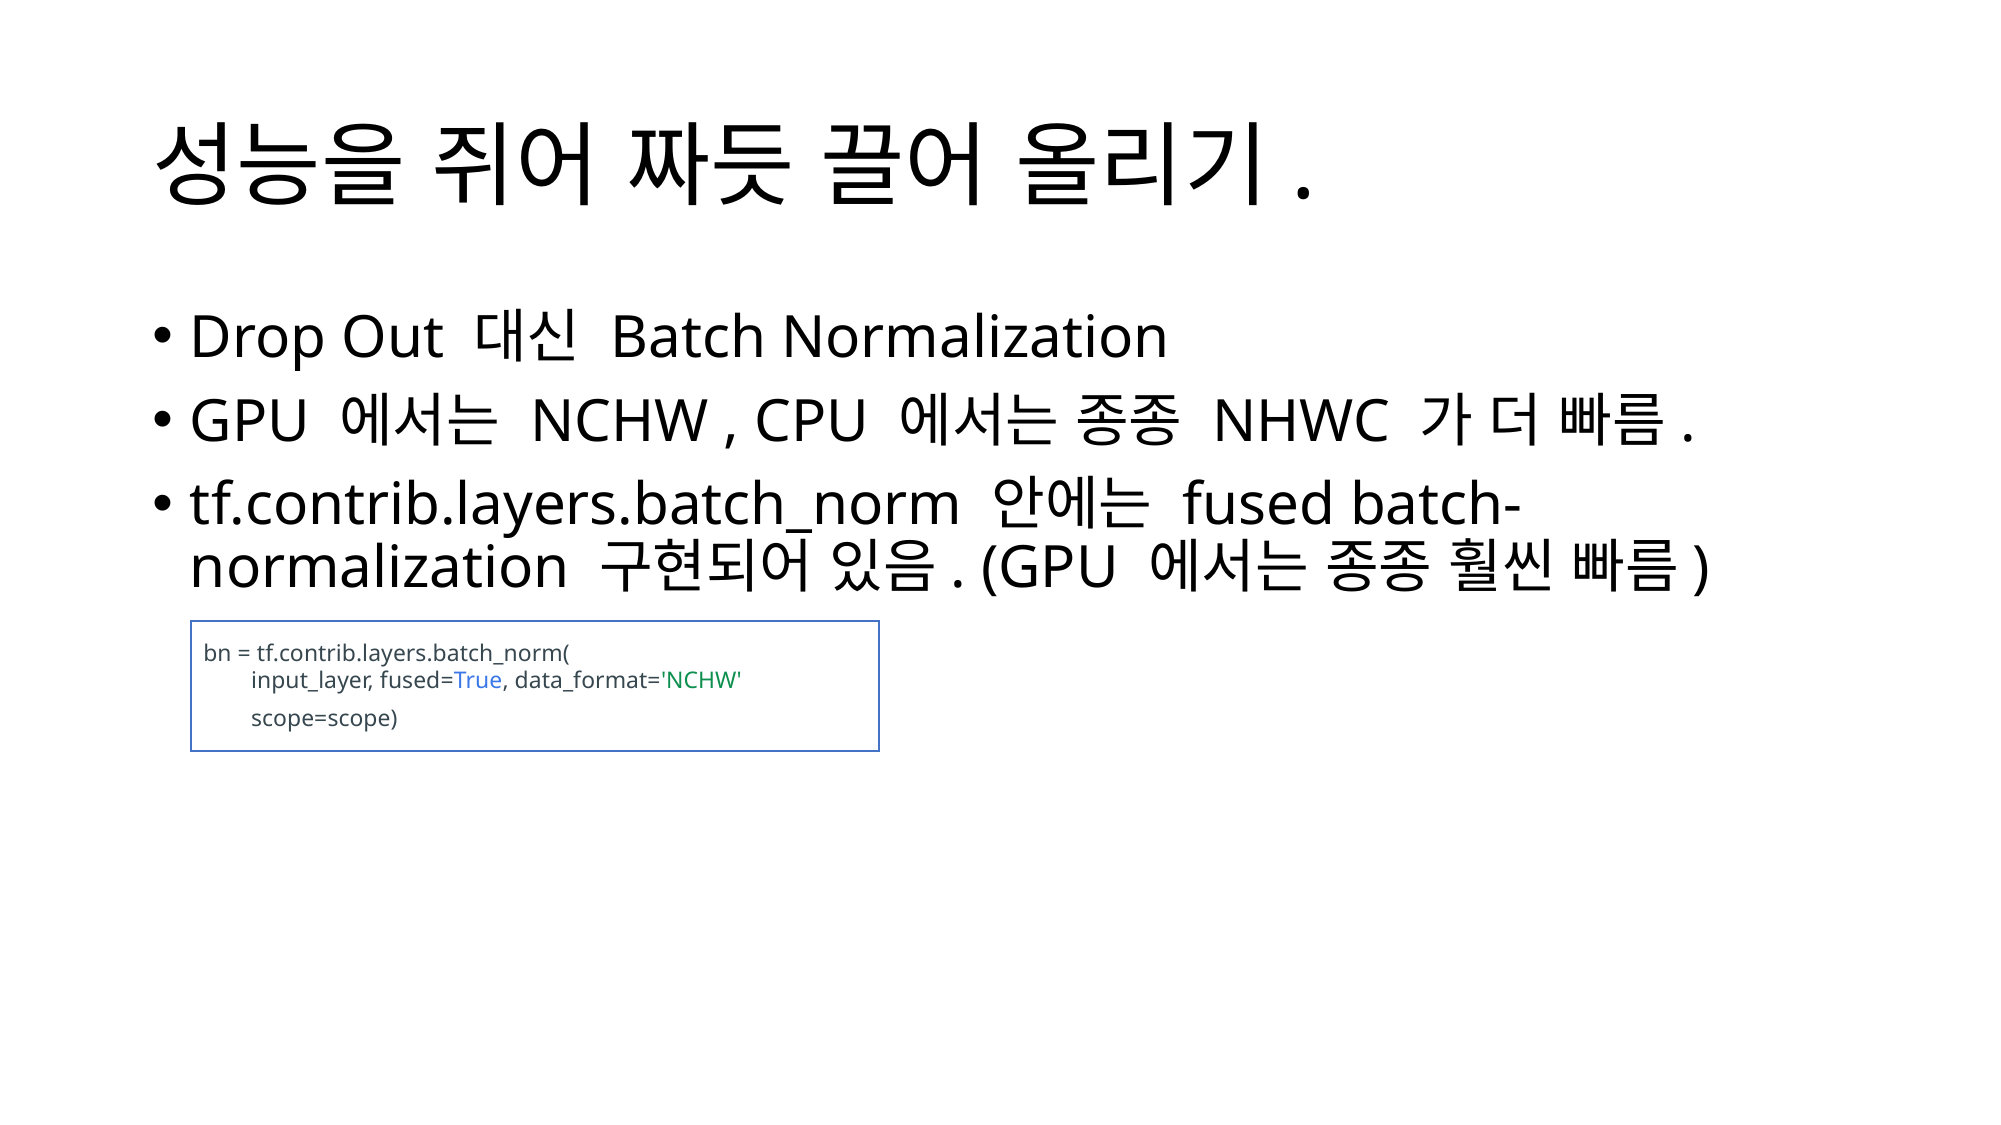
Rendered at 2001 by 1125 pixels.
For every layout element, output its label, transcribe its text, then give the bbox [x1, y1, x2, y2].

list Drop Out 대신 Batch Normalization GPU 에서는 NCHW , CPU 에서는 종종 NHWC 가 더 빠름. tf.contrib.layers.batch_norm 안에는 fused batch-normalization 구현되어 있음. (GPU 에서는 종종 훨씬 빠름) [137, 299, 1863, 1014]
text_box bn = tf.contrib.layers.batch_norm( input_layer, fused=True, data_format='NCHW' scope=scope) [190, 620, 880, 752]
title 성능을 쥐어 짜듯 끌어 올리기. [137, 59, 1863, 278]
